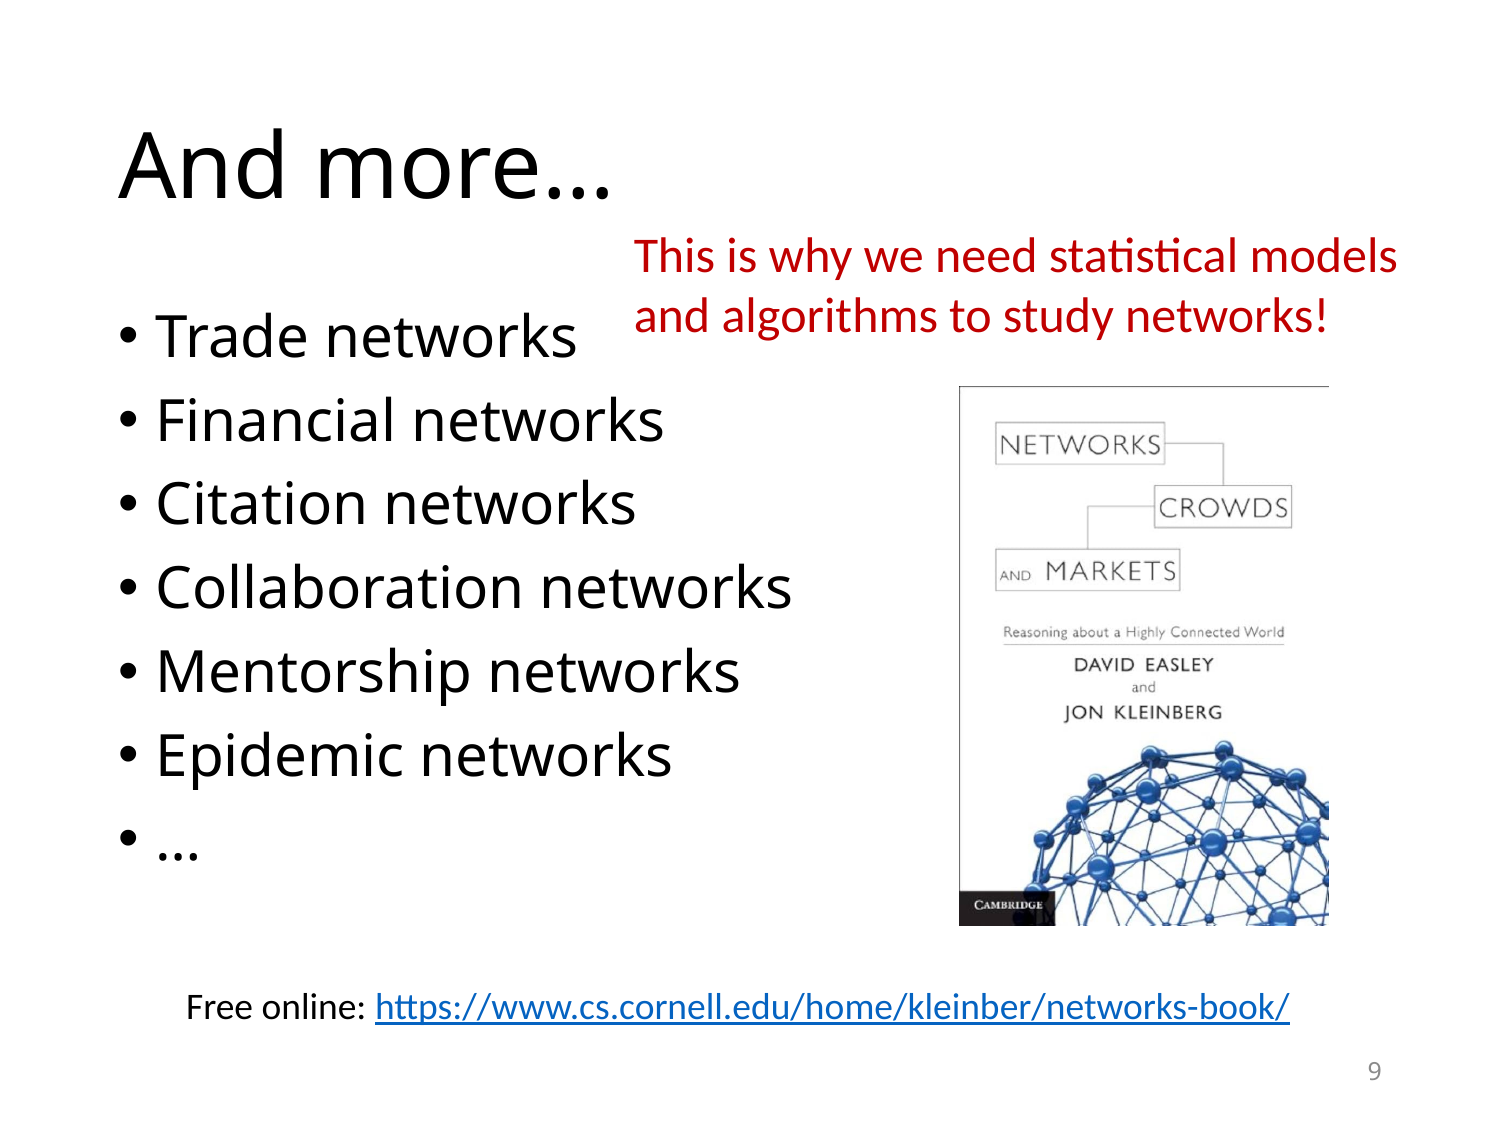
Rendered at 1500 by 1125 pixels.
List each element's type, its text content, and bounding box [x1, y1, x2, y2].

slide_number 9 [1059, 1042, 1397, 1103]
list Trade networks Financial networks Citation networks Collaboration networks Mentorship networks Epidemic networks … [103, 299, 1397, 1014]
text_box Free online: https://www.cs.cornell.edu/home/kleinber/networks-book/ [171, 974, 1329, 1035]
text_box This is why we need statistical models and algorithms to study networks! [618, 215, 1437, 351]
picture [959, 386, 1329, 927]
title And more… [103, 59, 1397, 278]
